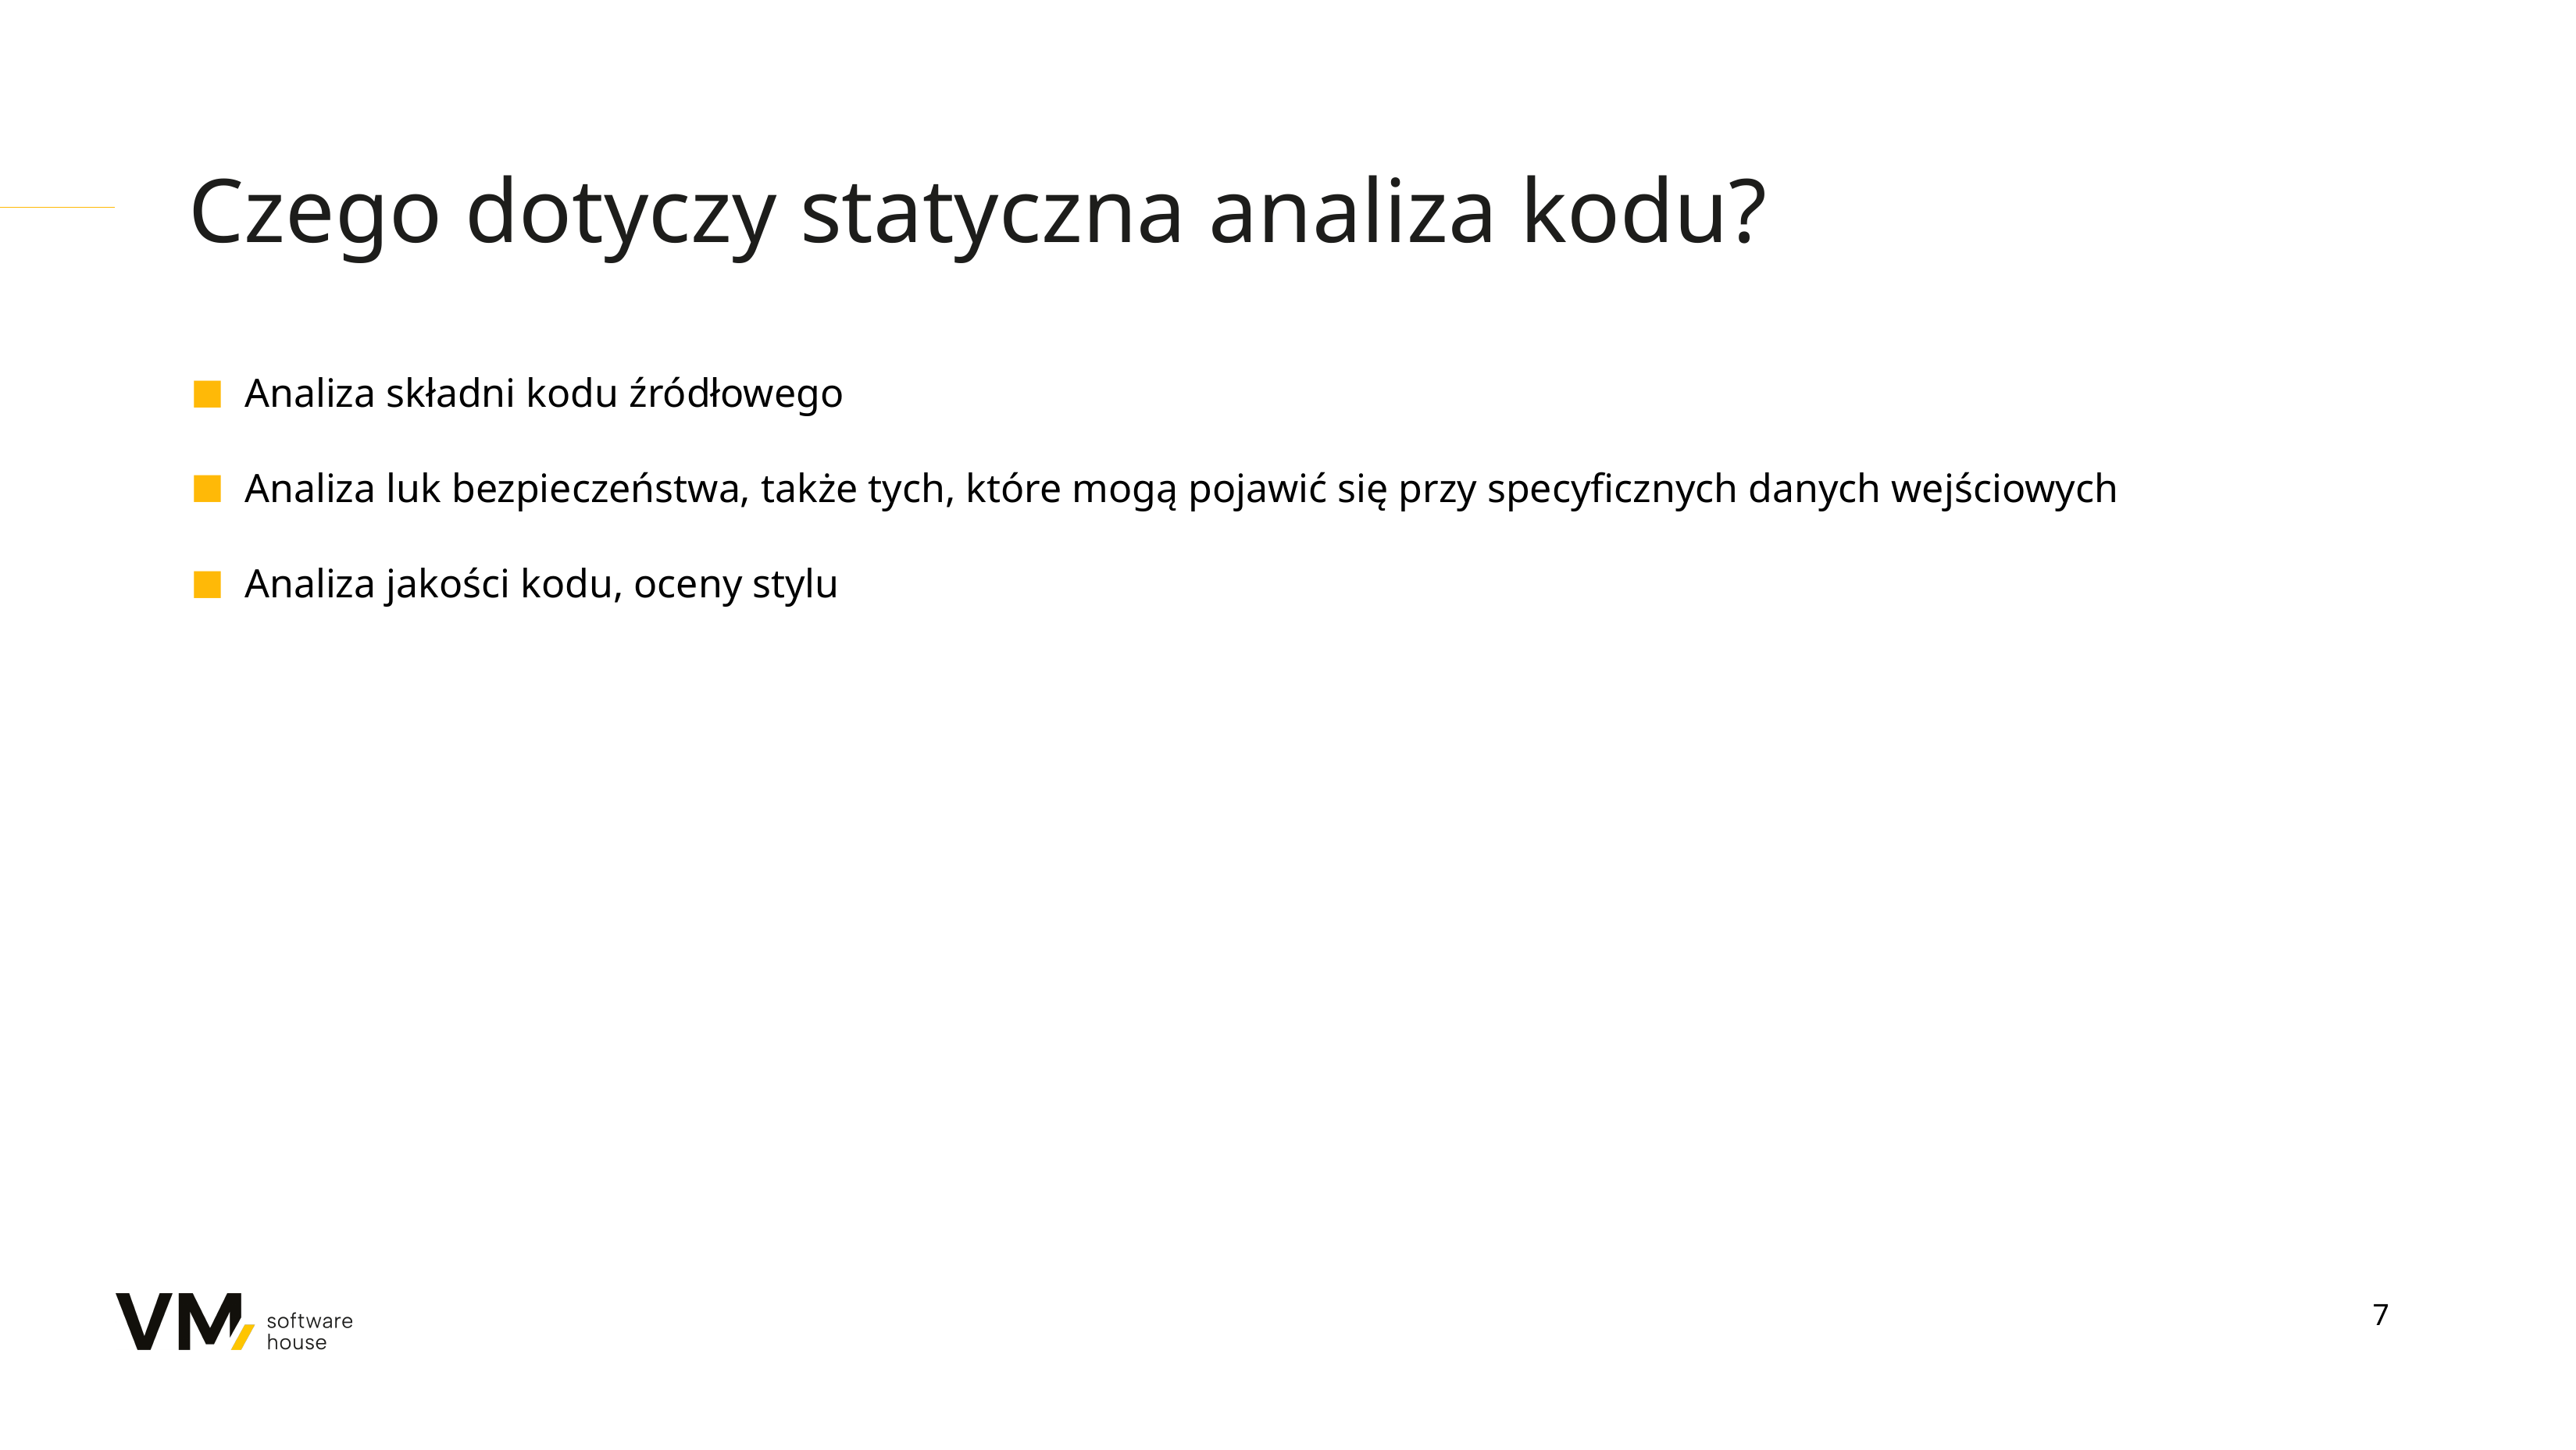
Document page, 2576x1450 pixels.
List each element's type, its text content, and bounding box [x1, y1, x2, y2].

picture [116, 1293, 352, 1350]
title Czego dotyczy statyczna analiza kodu? [177, 148, 2315, 433]
list Analiza składni kodu źródłowego Analiza luk bezpieczeństwa, także tych, które mogą pojawić się przy specyficznych danych wejściowych Analiza jakości kodu, oceny stylu [177, 362, 2399, 1227]
